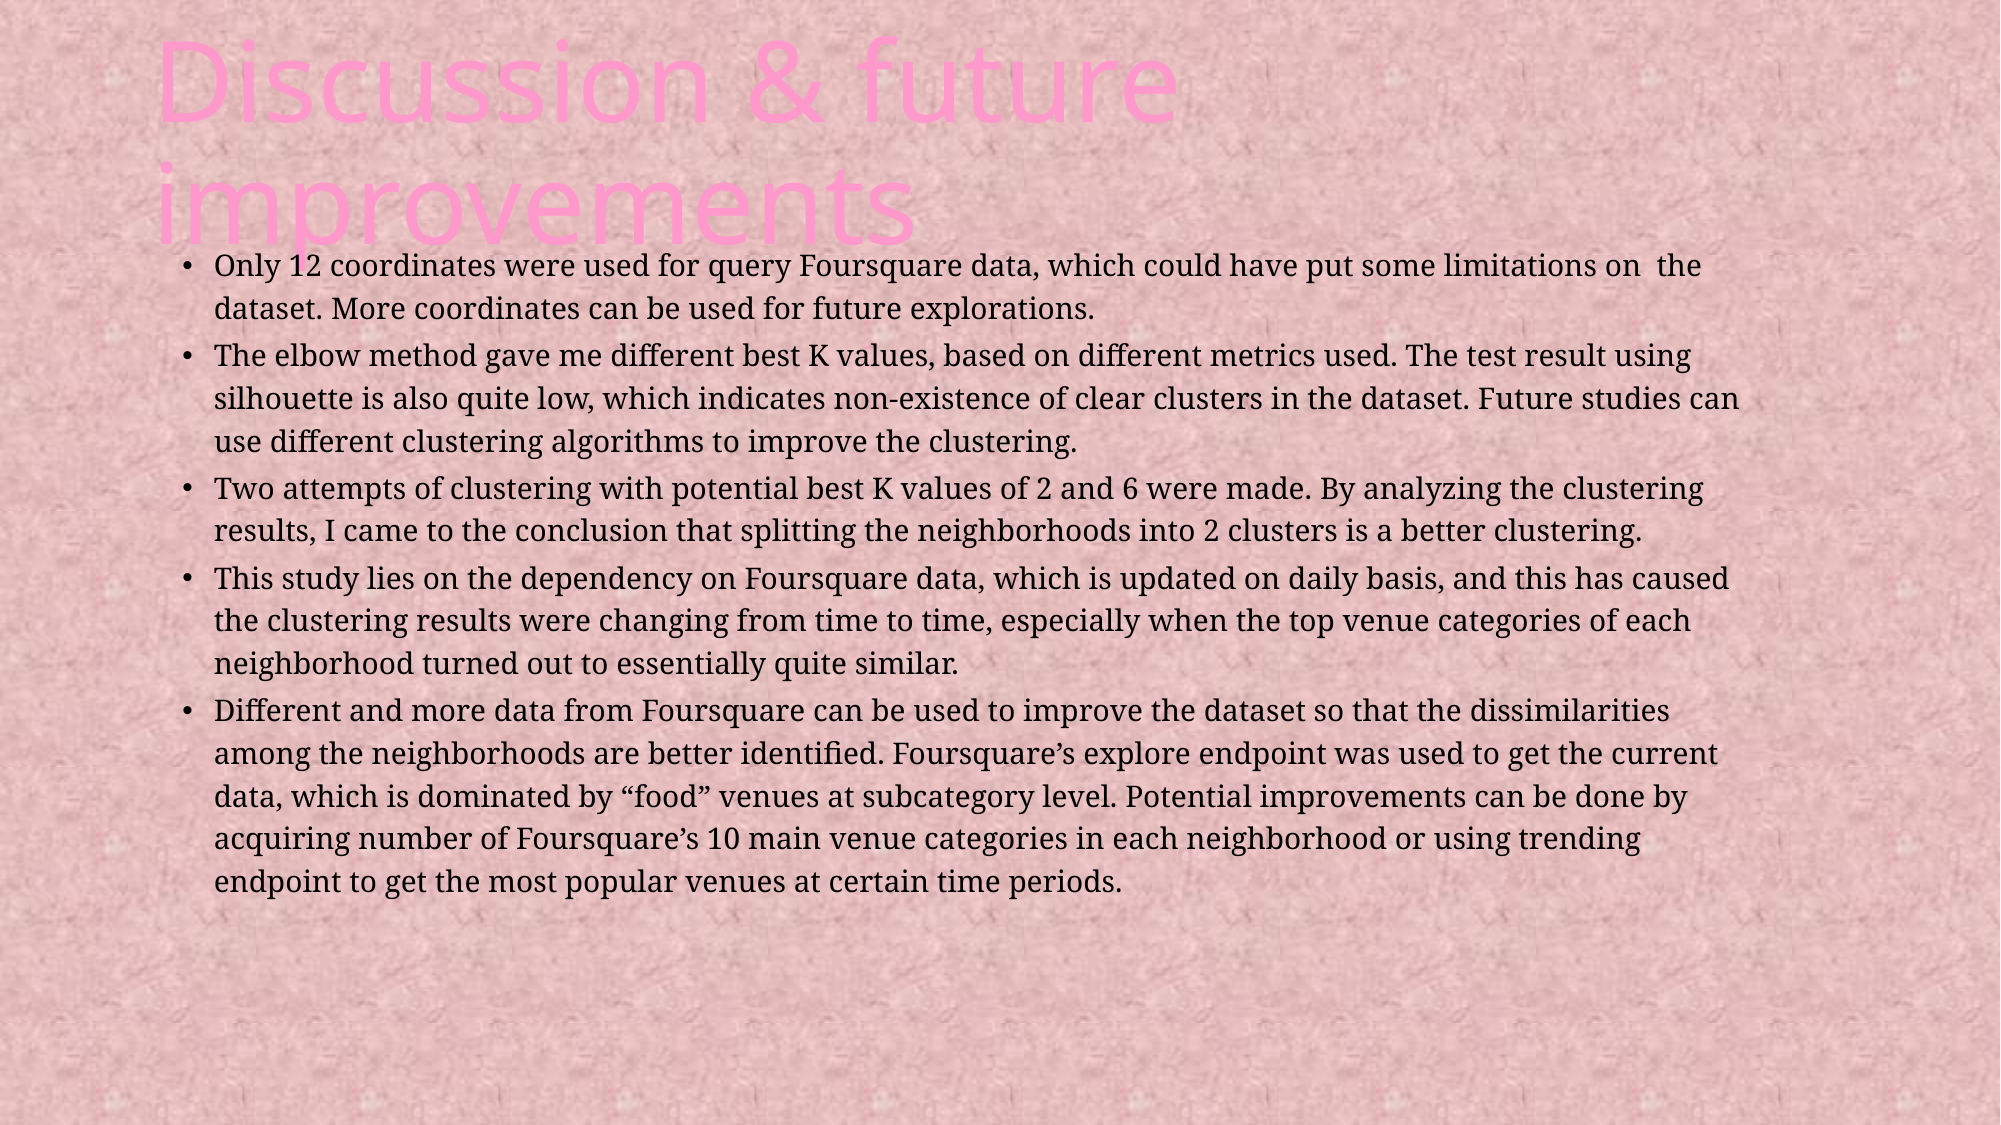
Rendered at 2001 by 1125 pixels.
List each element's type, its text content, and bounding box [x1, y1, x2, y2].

title Discussion & future improvements [137, 38, 1863, 256]
picture [0, 0, 2001, 1125]
list Only 12 coordinates were used for query Foursquare data, which could have put some limitations on the dataset. More coordinates can be used for future explorations. The elbow method gave me different best K values, based on different metrics used. The test result using silhouette is also quite low, which indicates non-existence of clear clusters in the dataset. Future studies can use different clustering algorithms to improve the clustering. Two attempts of clustering with potential best K values of 2 and 6 were made. By analyzing the clustering results, I came to the conclusion that splitting the neighborhoods into 2 clusters is a better clustering. This study lies on the dependency on Foursquare data, which is updated on daily basis, and this has caused the clustering results were changing from time to time, especially when the top venue categories of each neighborhood turned out to essentially quite similar. Different and more data from Foursquare can be used to improve the dataset so that the dissimilarities among the neighborhoods are better identified. Foursquare’s explore endpoint was used to get the current data, which is dominated by “food” venues at subcategory level. Potential improvements can be done by acquiring number of Foursquare’s 10 main venue categories in each neighborhood or using trending endpoint to get the most popular venues at certain time periods. [167, 232, 1793, 983]
